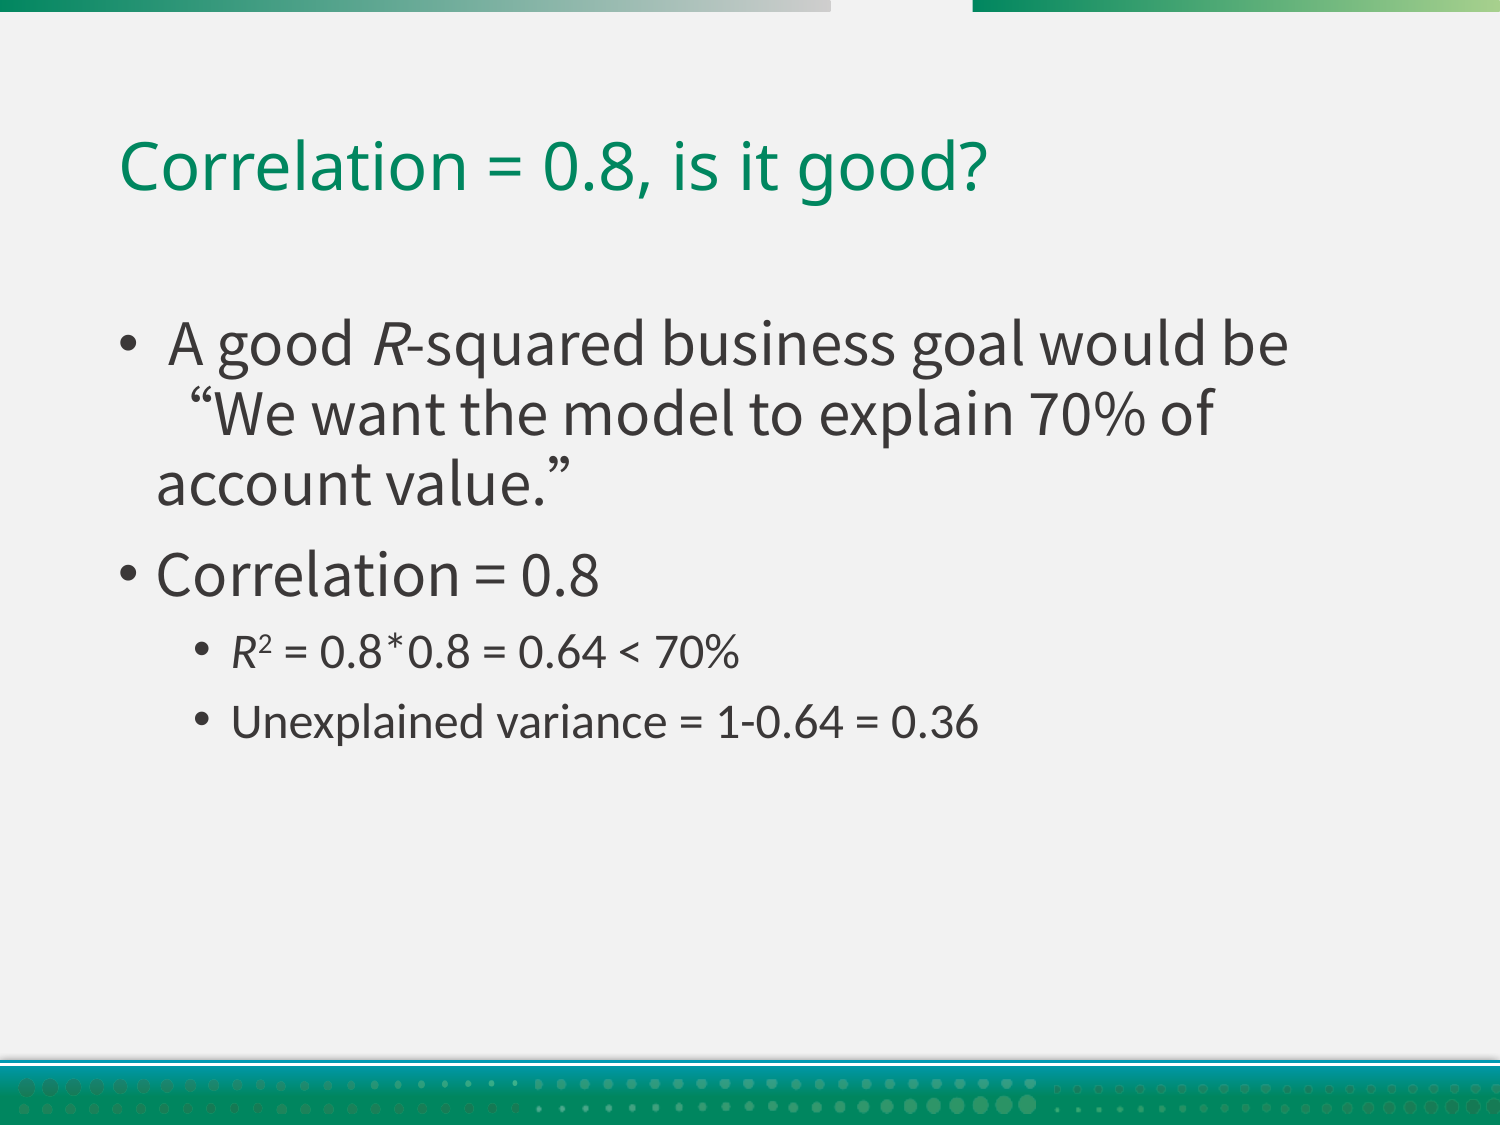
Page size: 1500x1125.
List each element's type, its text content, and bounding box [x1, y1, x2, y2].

title Correlation = 0.8, is it good? [103, 59, 1397, 278]
list A good R-squared business goal would be “We want the model to explain 70% of account value.” Correlation = 0.8 R2 = 0.8*0.8 = 0.64 < 70% Unexplained variance = 1-0.64 = 0.36 [103, 299, 1397, 1014]
